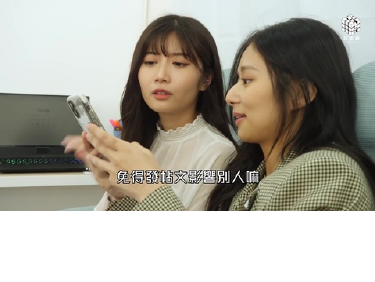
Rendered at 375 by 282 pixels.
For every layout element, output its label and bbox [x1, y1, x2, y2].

picture [0, 0, 375, 212]
